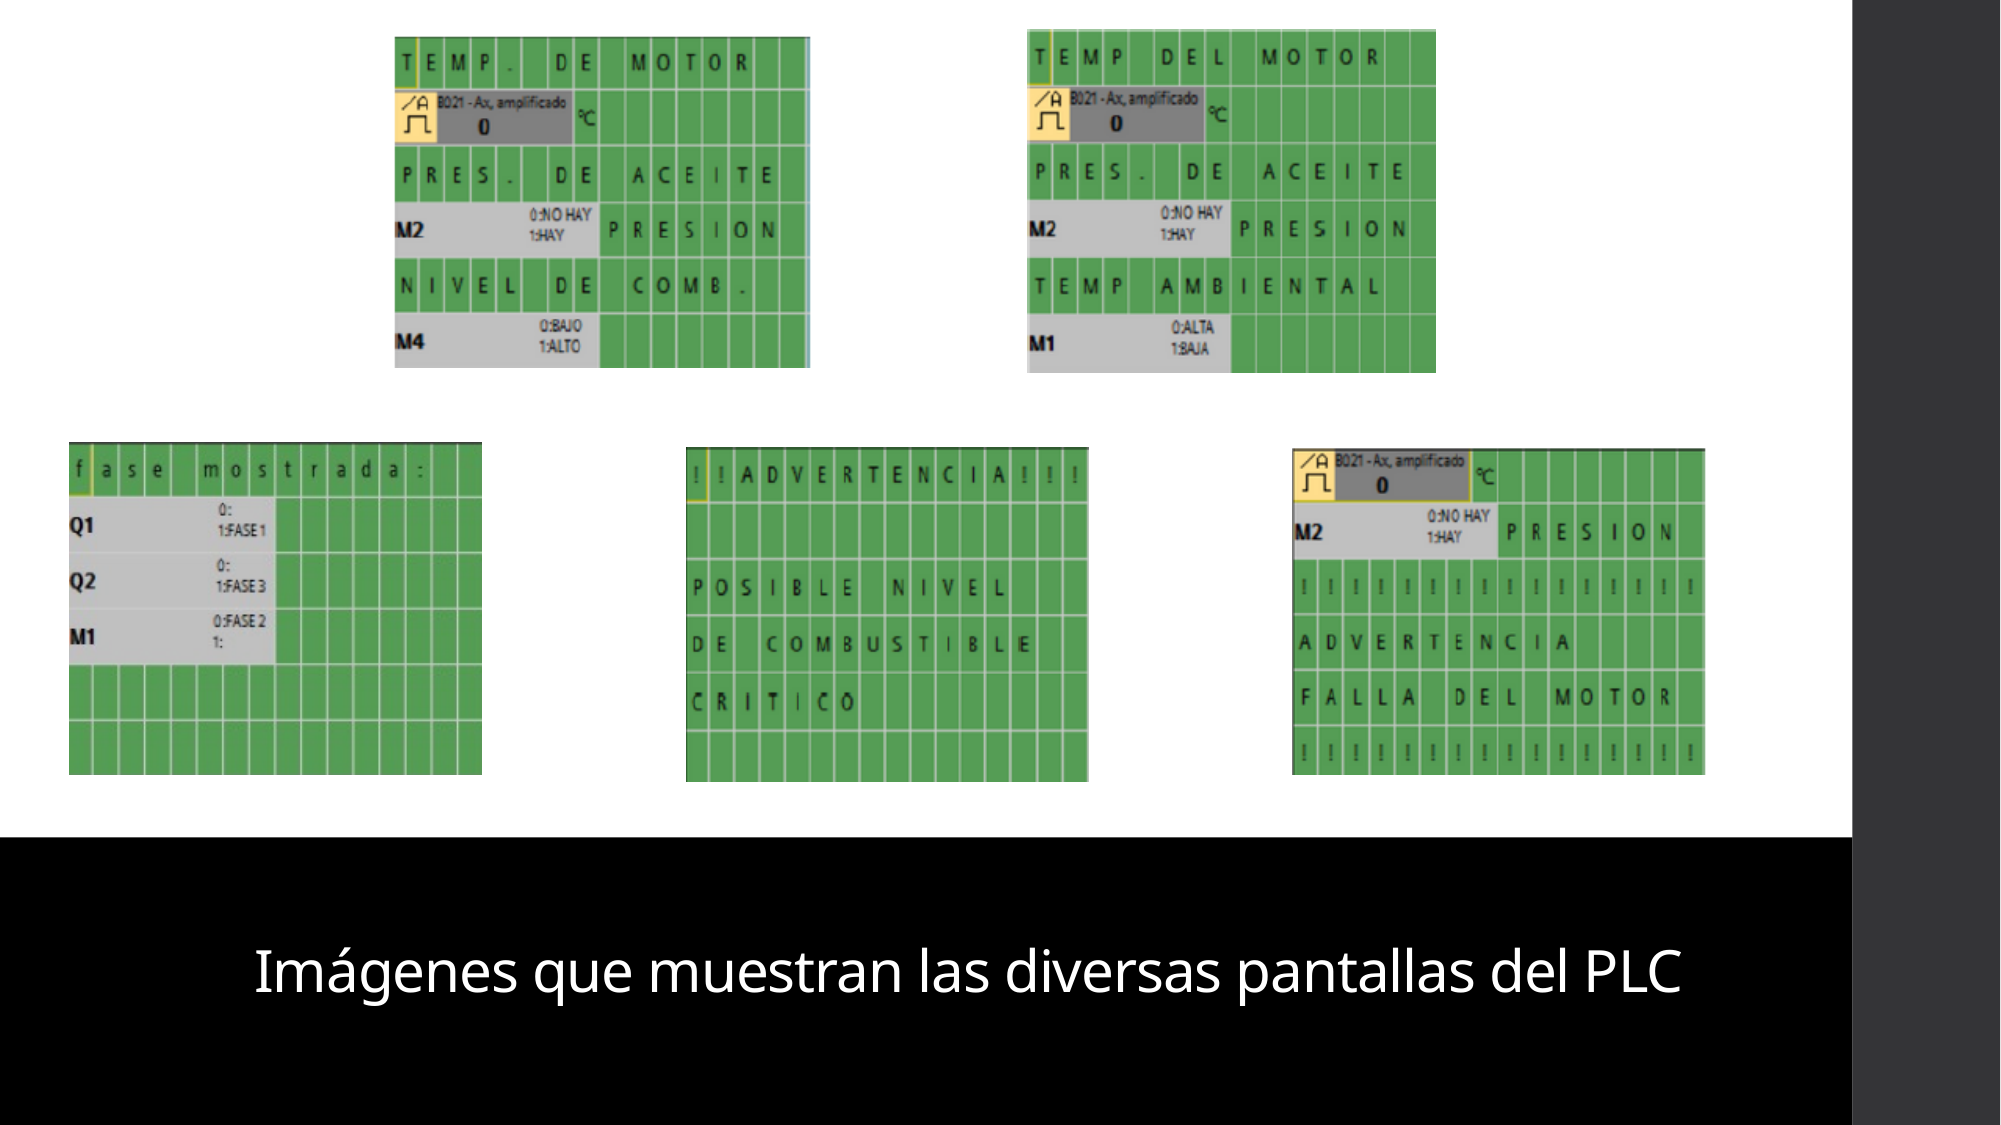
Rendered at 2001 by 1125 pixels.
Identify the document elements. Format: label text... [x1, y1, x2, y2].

title Imágenes que muestran las diversas pantallas del PLC [150, 897, 1788, 1013]
picture [392, 34, 812, 368]
picture [1027, 29, 1436, 373]
picture [686, 447, 1089, 783]
picture [1292, 447, 1708, 775]
picture [68, 442, 482, 775]
